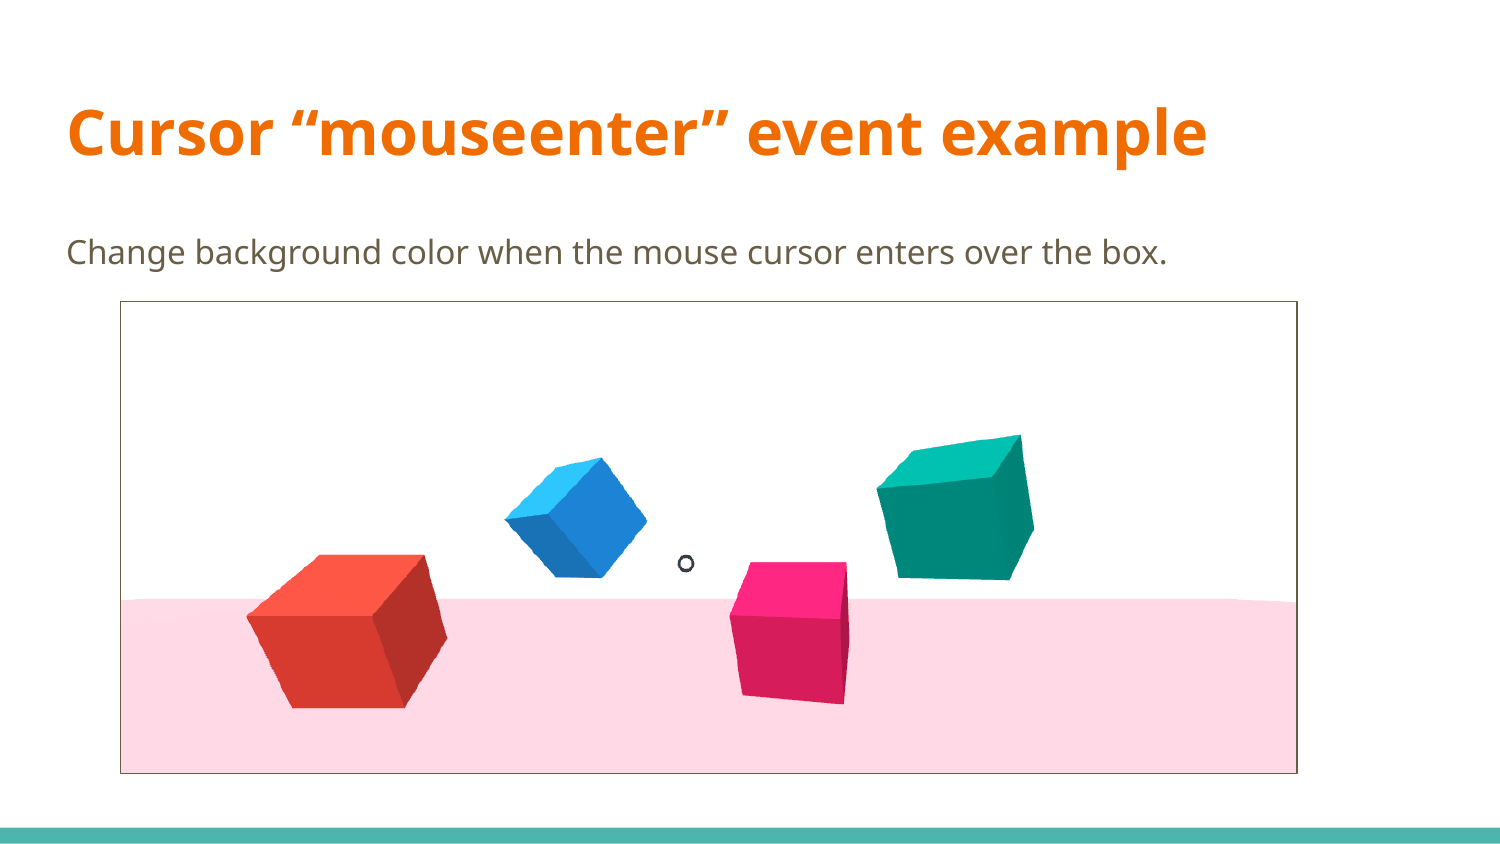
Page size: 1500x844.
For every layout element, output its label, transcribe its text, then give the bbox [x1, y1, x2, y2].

title Cursor “mouseenter” event example [51, 72, 1449, 189]
picture [120, 301, 1297, 773]
list Change background color when the mouse cursor enters over the box. [51, 207, 1449, 750]
